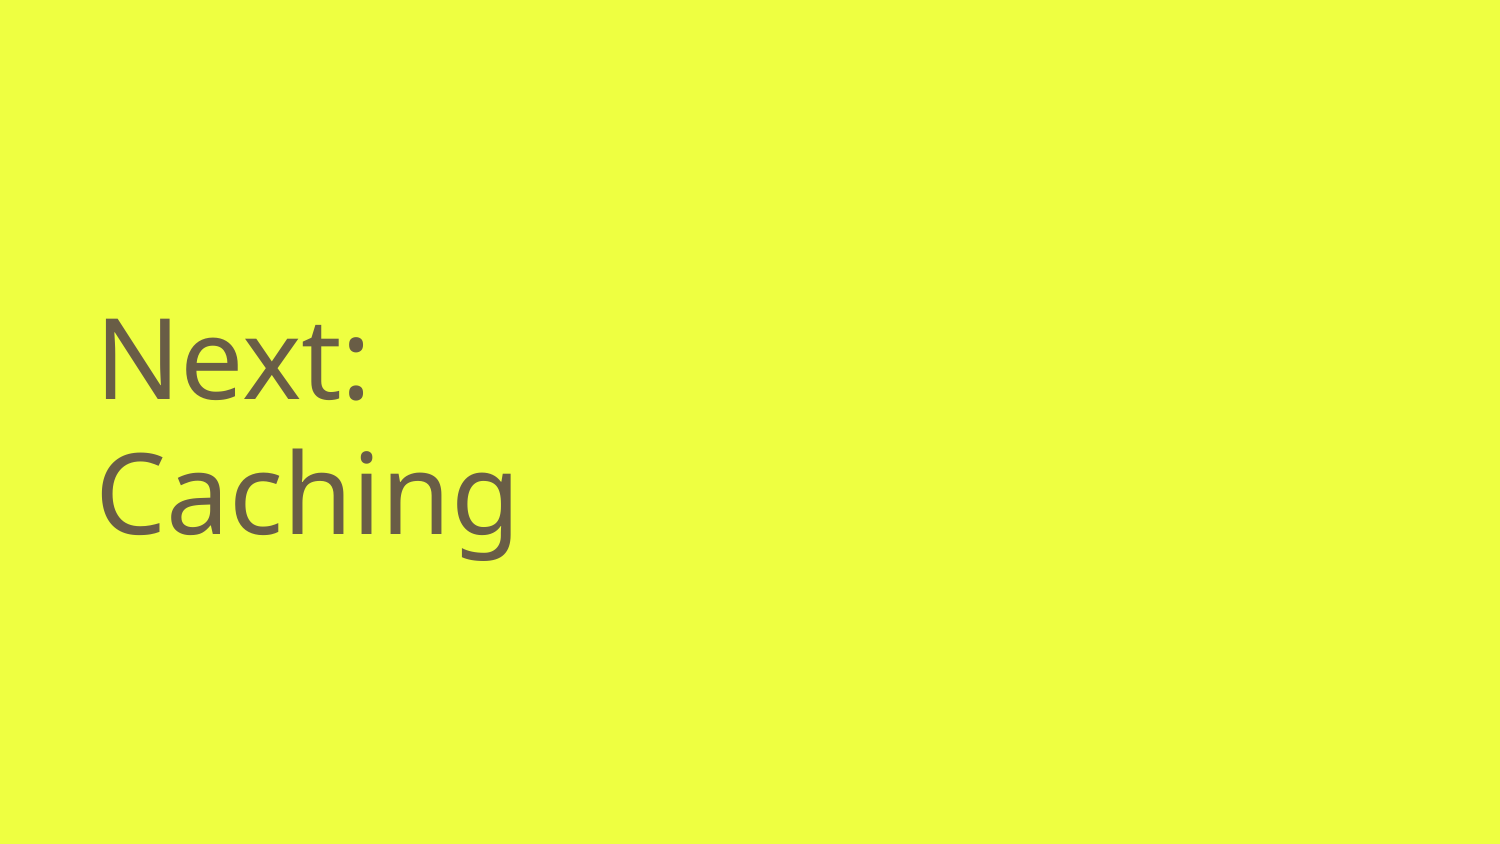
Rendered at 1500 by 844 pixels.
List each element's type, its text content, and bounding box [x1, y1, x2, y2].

title Next: Caching [80, 86, 1002, 758]
